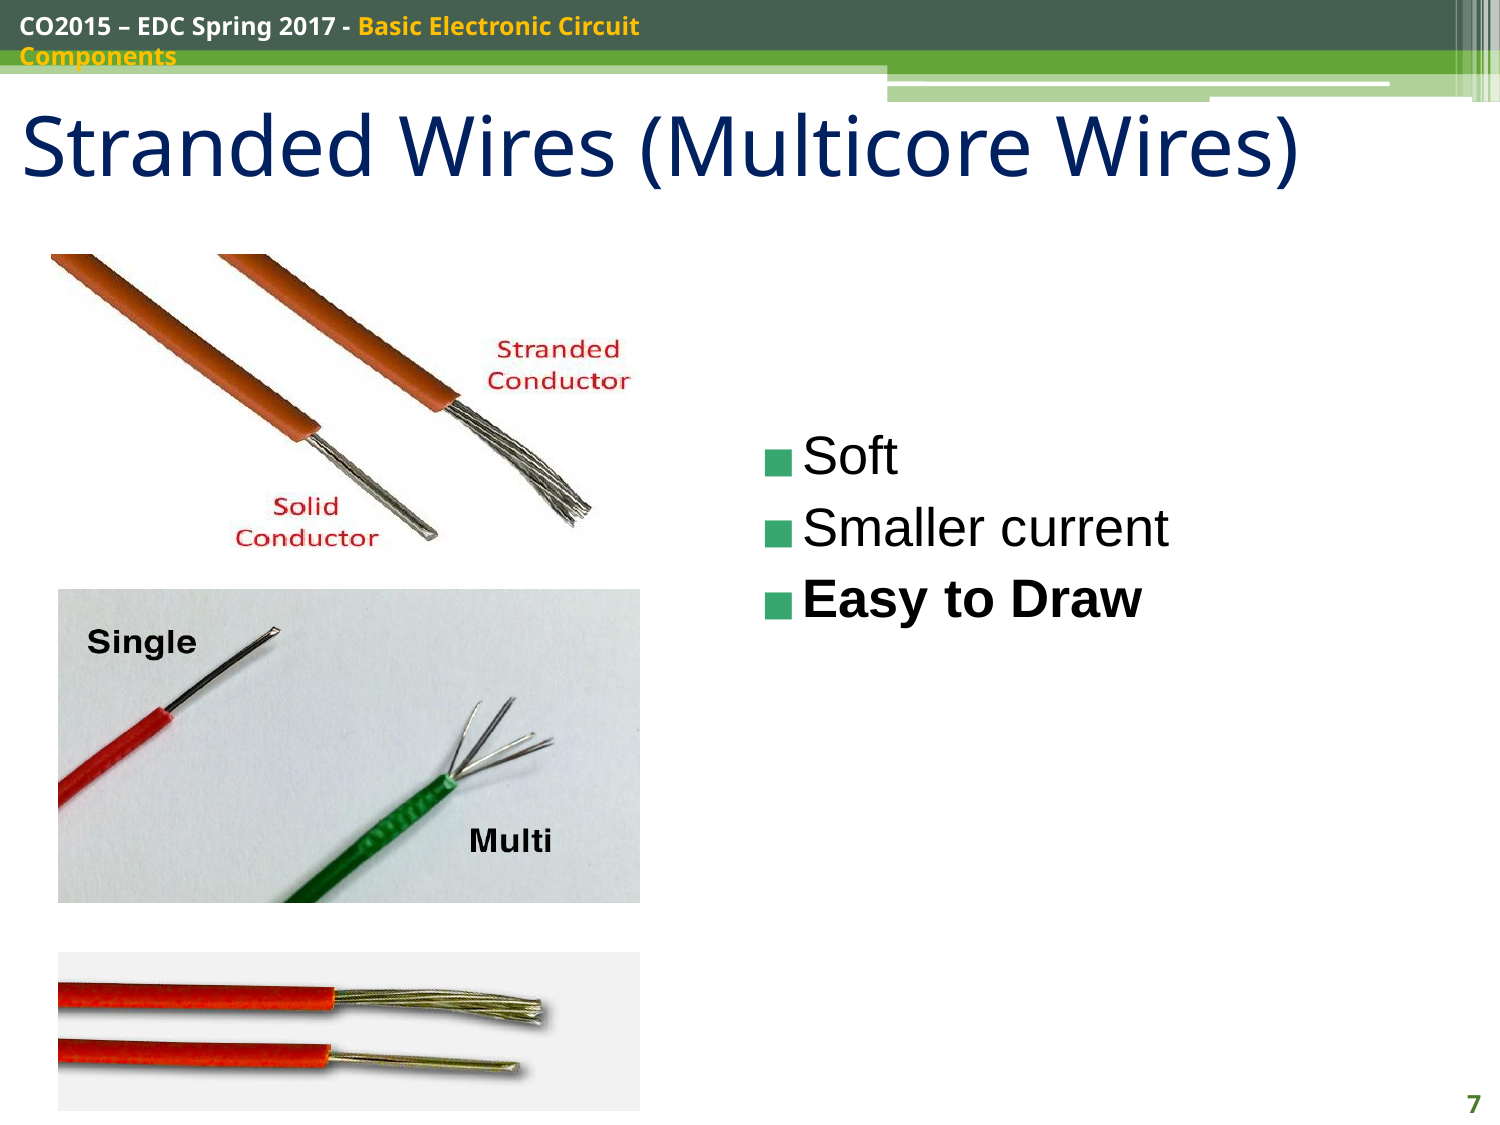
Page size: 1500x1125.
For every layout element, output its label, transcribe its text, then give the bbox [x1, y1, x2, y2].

picture [58, 589, 641, 904]
picture [50, 253, 641, 572]
list Soft Smaller current Easy to Draw [727, 412, 1485, 797]
title Stranded Wires (Multicore Wires) [6, 77, 1485, 209]
picture [58, 951, 641, 1111]
